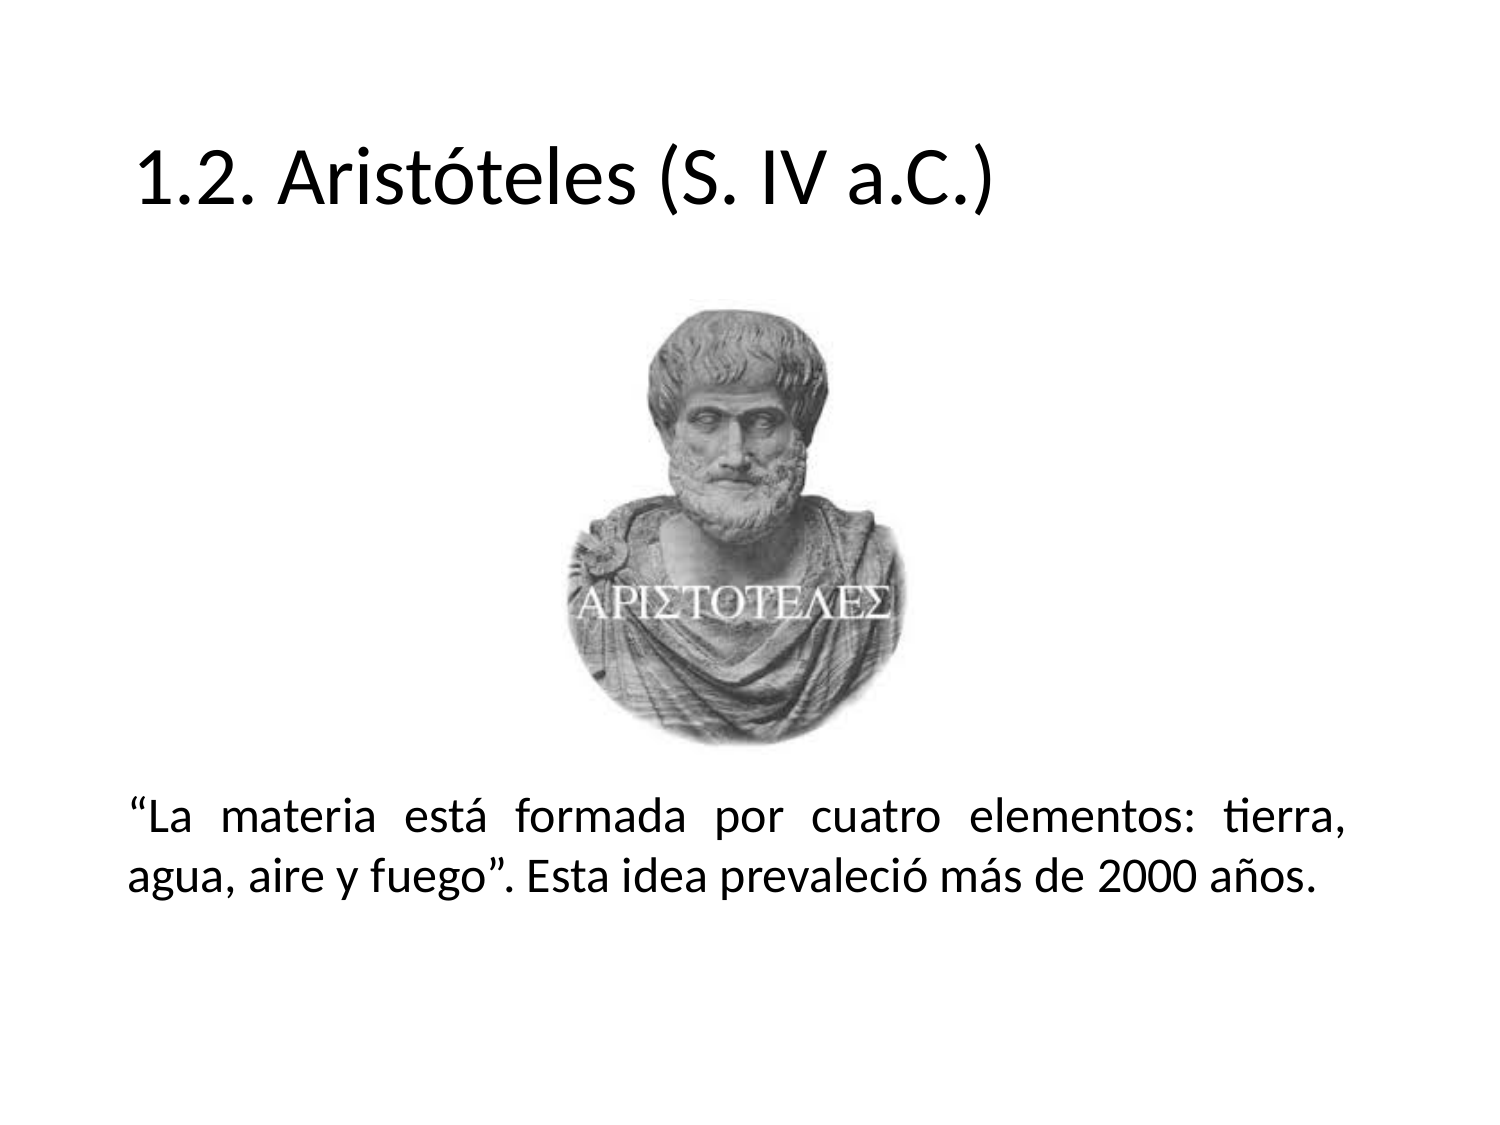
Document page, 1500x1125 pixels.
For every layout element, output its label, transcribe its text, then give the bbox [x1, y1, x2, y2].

text_box 1.2. Aristóteles (S. IV a.C.) [117, 113, 1370, 229]
text_box “La materia está formada por cuatro elementos: tierra, agua, aire y fuego”. Esta idea prevaleció más de 2000 años. [112, 775, 1363, 910]
picture [560, 299, 916, 755]
